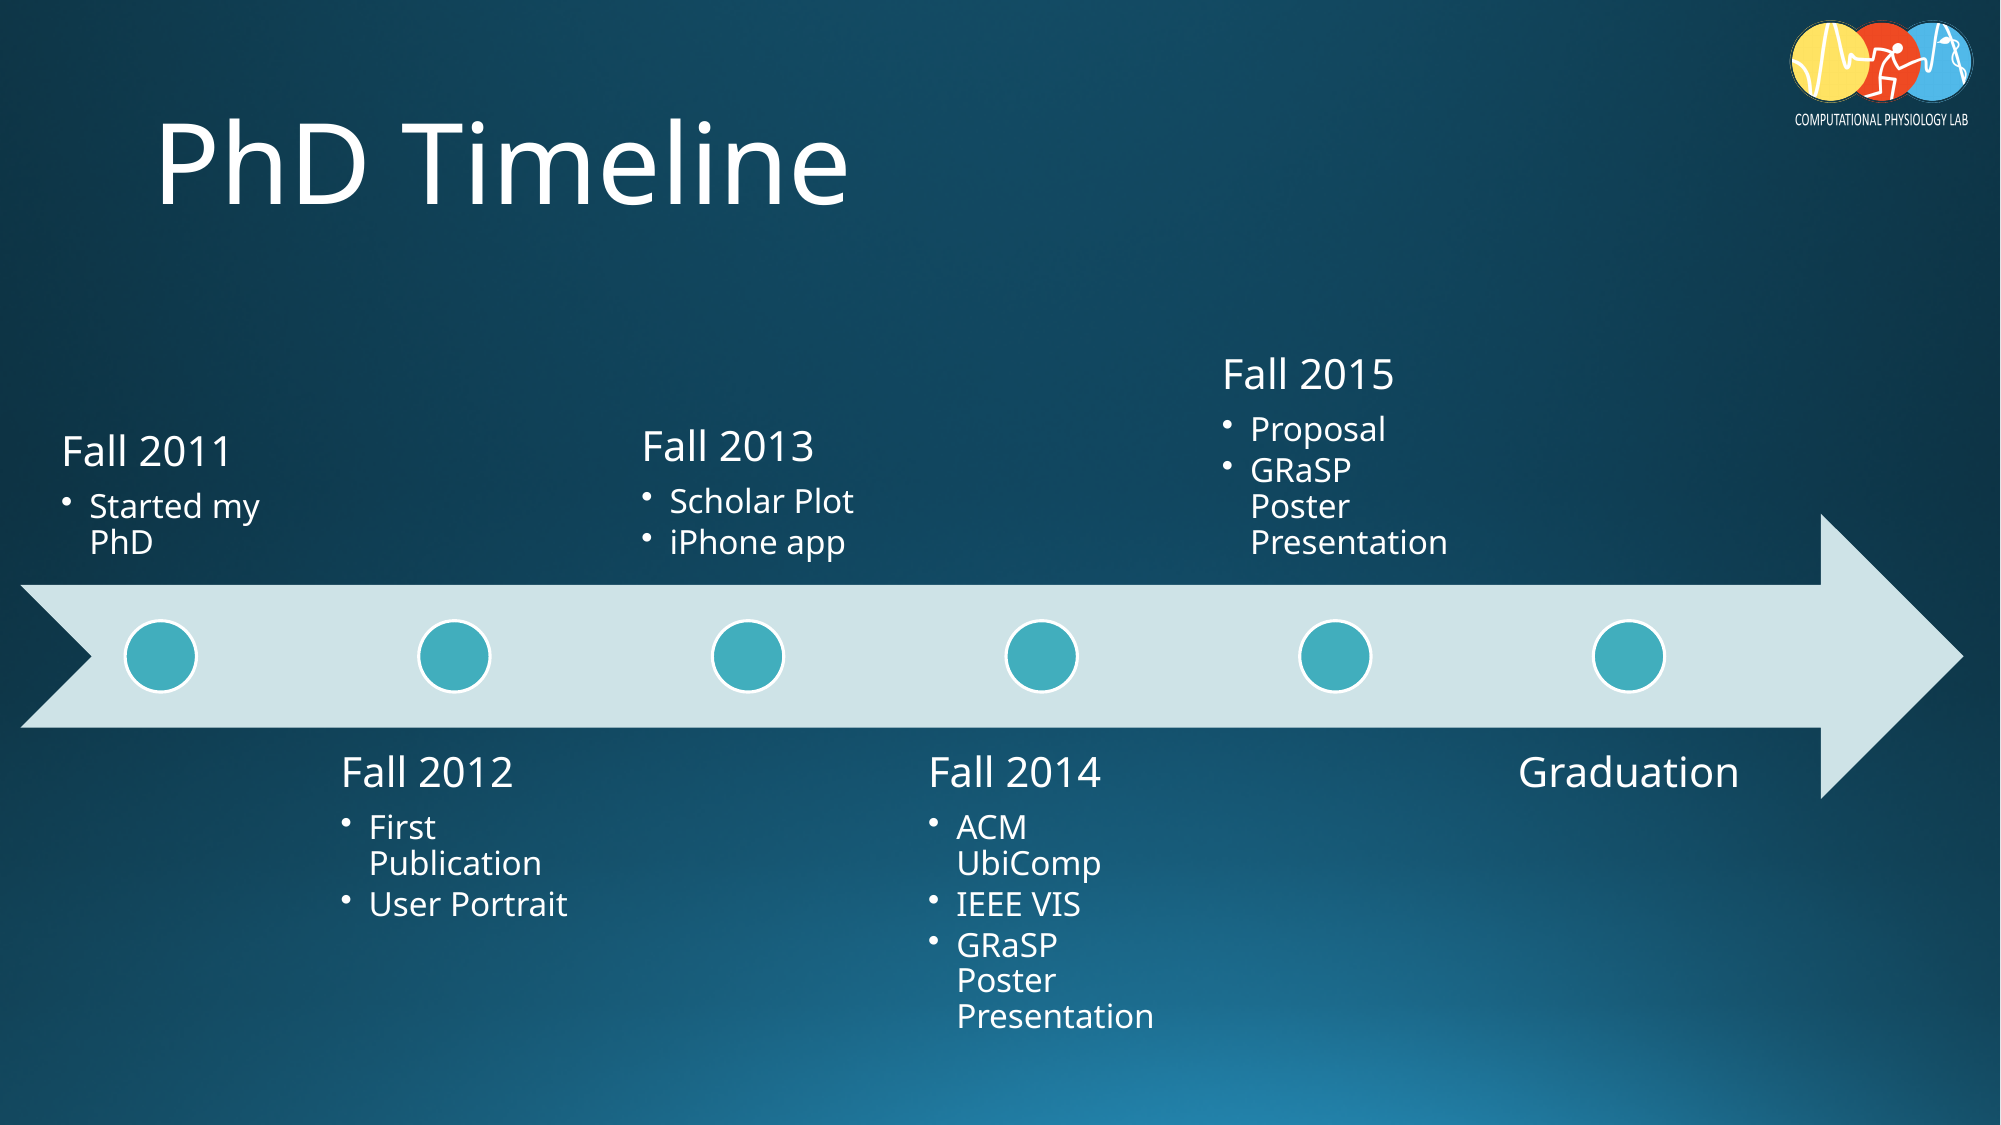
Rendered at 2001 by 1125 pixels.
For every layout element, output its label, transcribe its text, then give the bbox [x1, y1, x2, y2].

title PhD Timeline [137, 59, 1863, 278]
picture [0, 0, 2001, 1125]
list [20, 299, 1964, 1014]
